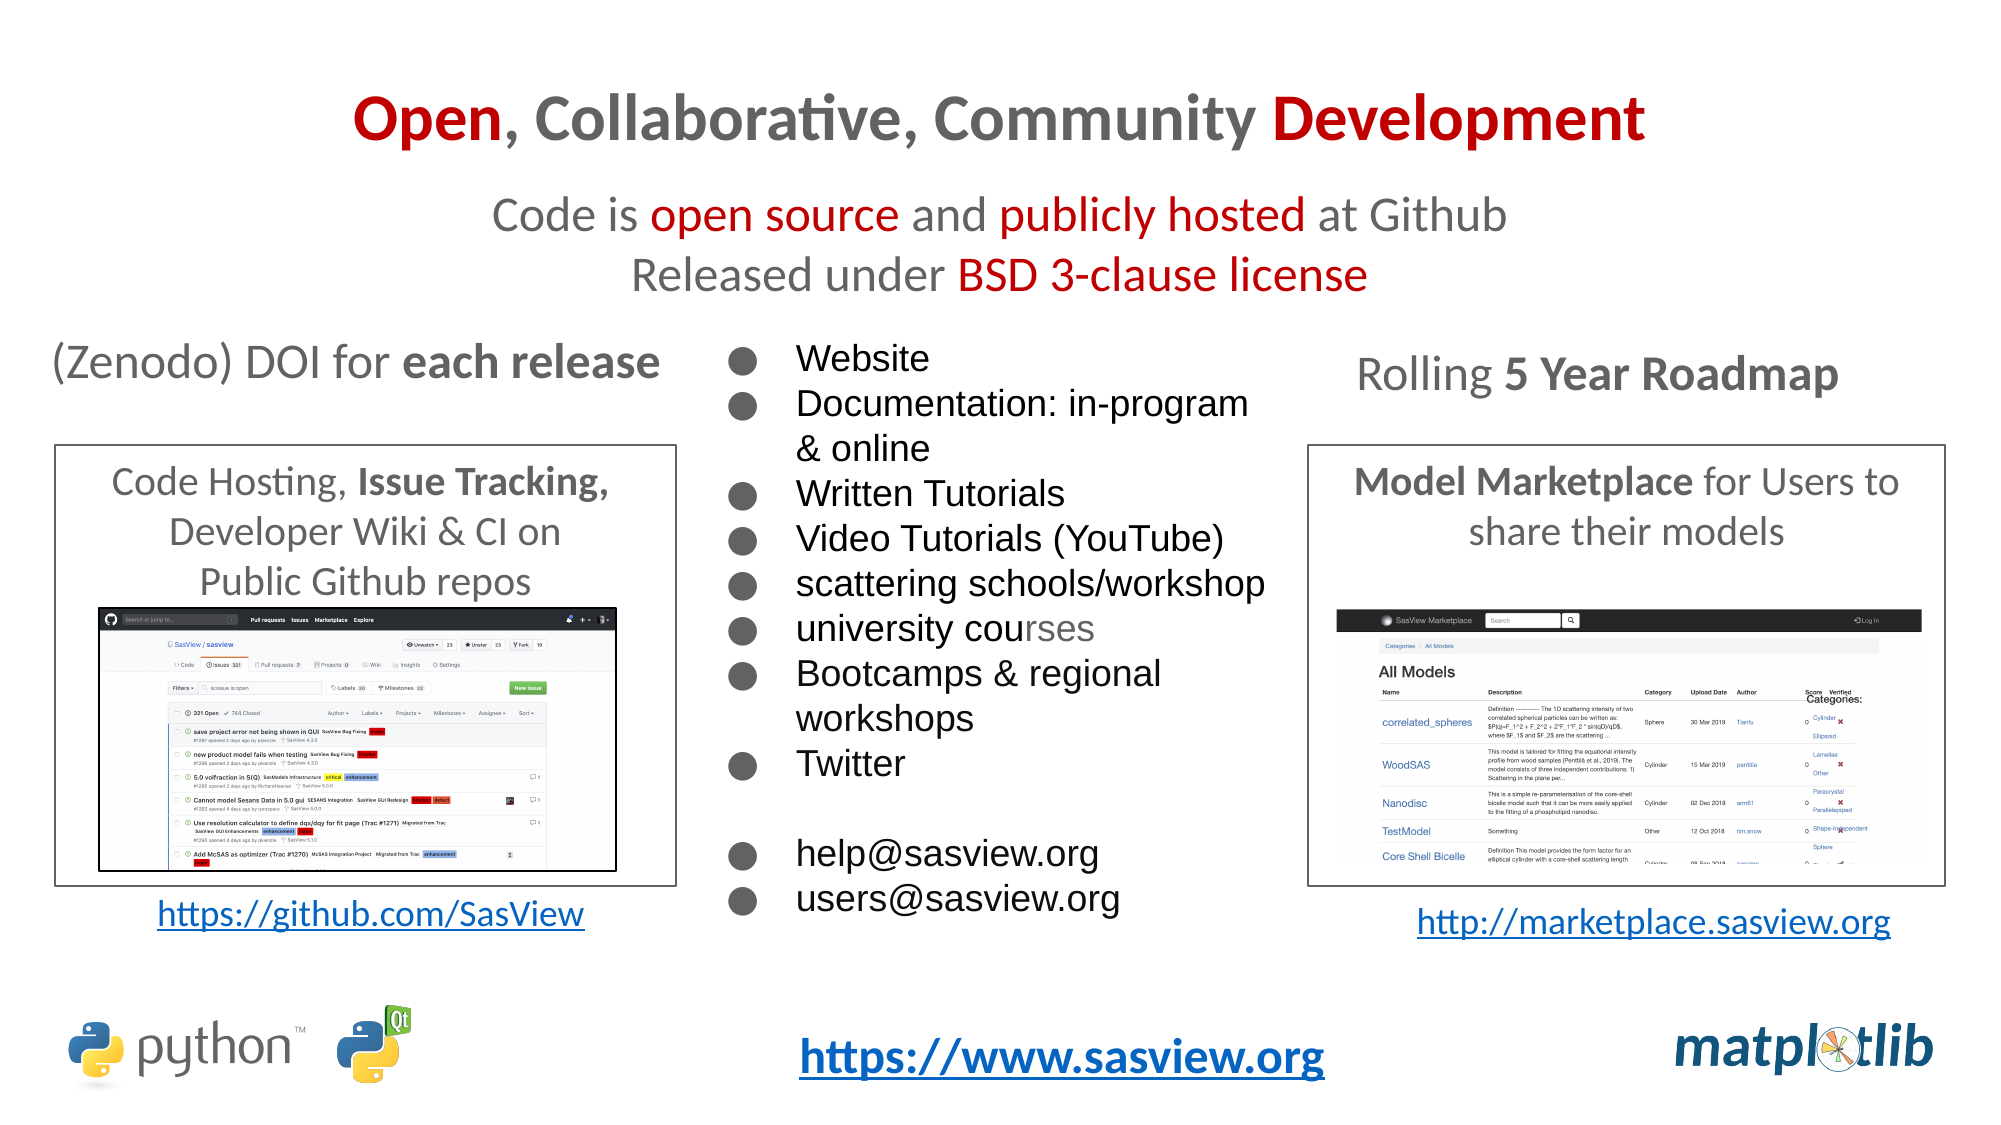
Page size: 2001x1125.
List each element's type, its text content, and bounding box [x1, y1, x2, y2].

text_box Website Documentation: in-program & online Written Tutorials Video Tutorials (YouTube) scattering schools/workshop university courses Bootcamps & regional workshops Twitter help@sasview.org users@sasview.org [675, 314, 1295, 1005]
text_box (Zenodo) DOI for each release [10, 305, 702, 412]
text_box Rolling 5 Year Roadmap [1295, 340, 1904, 402]
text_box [29, 1005, 1946, 1107]
text_box Model Marketplace for Users to share their models [1307, 444, 1946, 886]
text_box Code is open source and publicly hosted at Github Released under BSD 3-clause license [373, 185, 1626, 297]
picture [99, 609, 615, 870]
text_box Code Hosting, Issue Tracking, Developer Wiki & CI on Public Github repos [54, 444, 675, 887]
text_box http://marketplace.sasview.org [1295, 898, 1909, 940]
text_box Open, Collaborative, Community Development [215, 77, 1785, 150]
picture [1336, 609, 1922, 864]
text_box https://github.com/SasView [29, 880, 605, 942]
